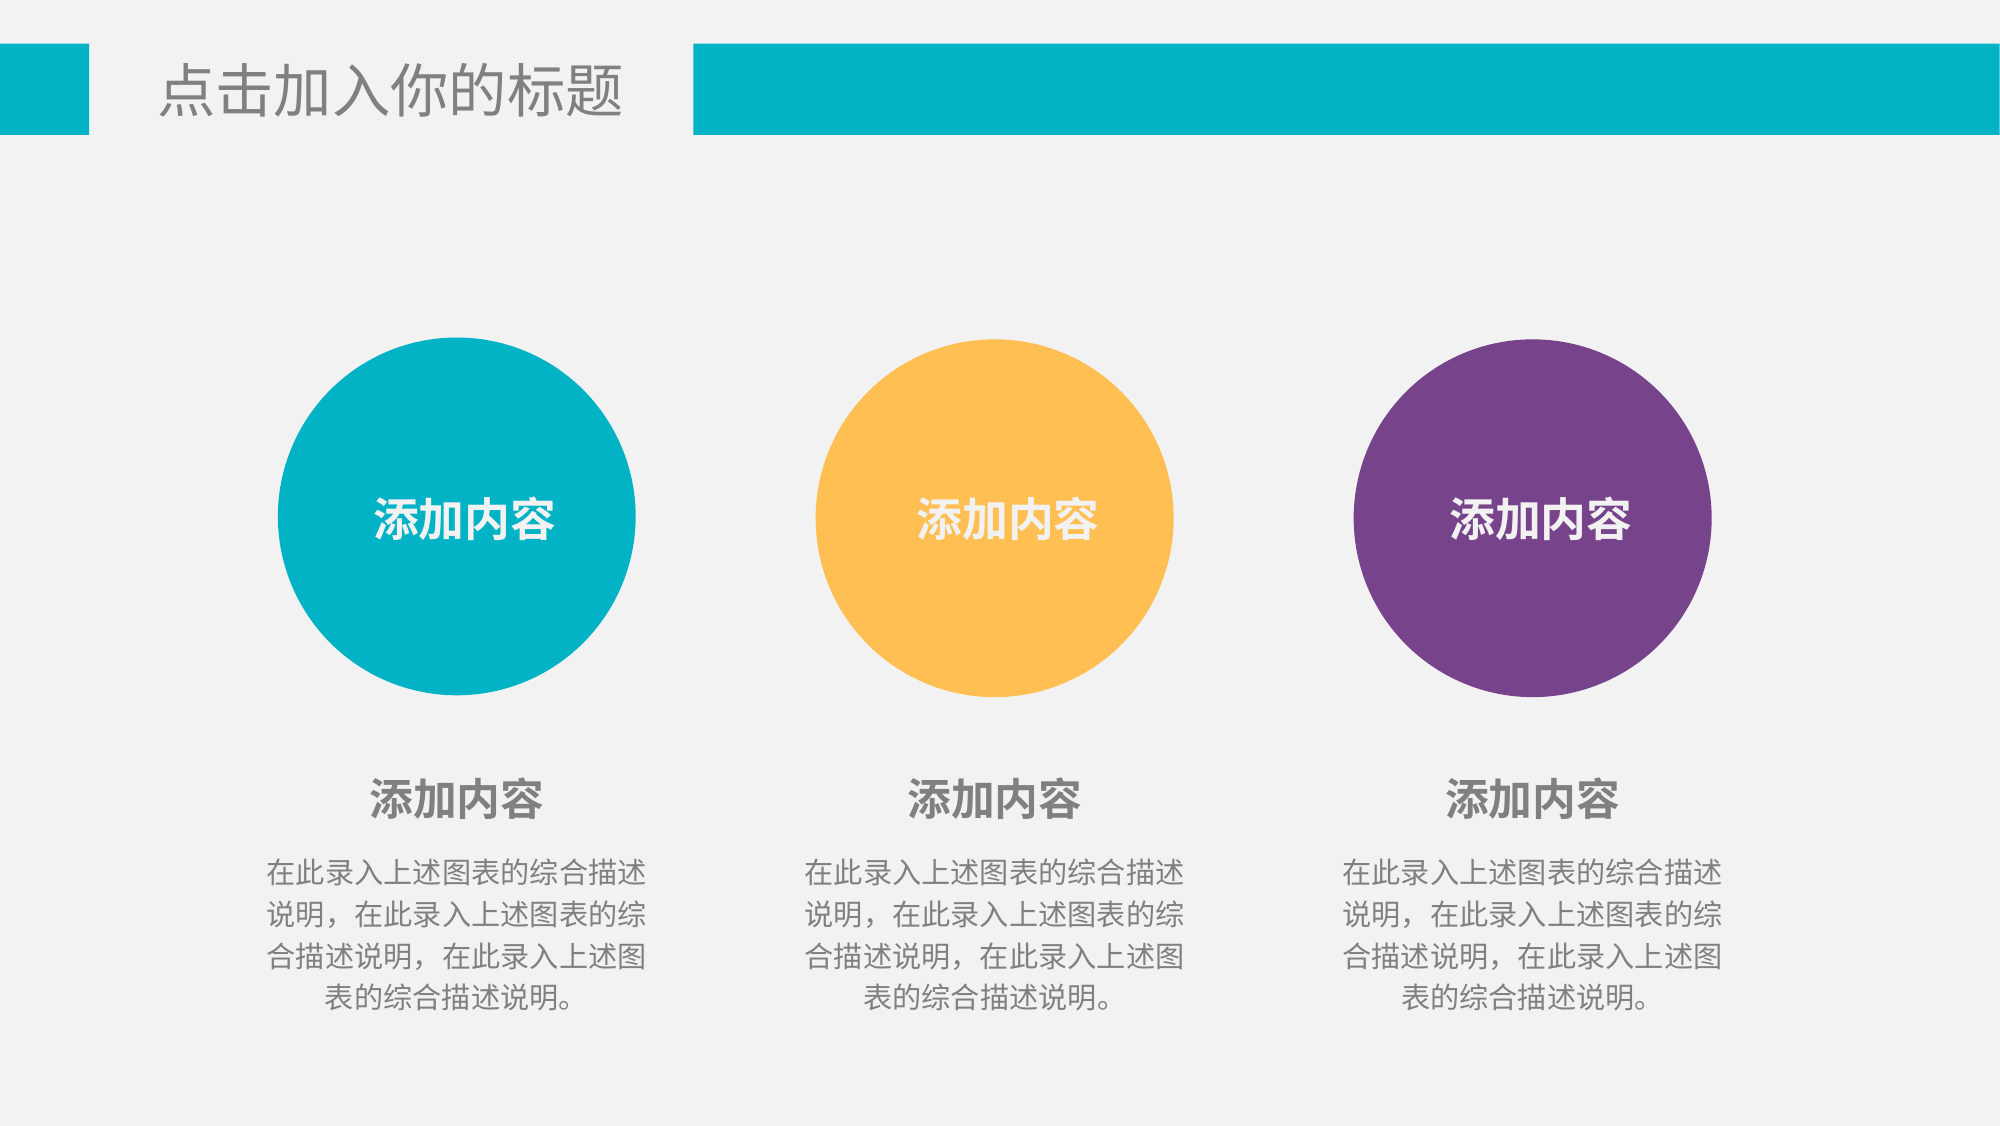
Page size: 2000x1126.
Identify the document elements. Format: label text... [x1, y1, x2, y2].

text_box [277, 337, 636, 696]
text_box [1314, 763, 1752, 1017]
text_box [775, 763, 1214, 1017]
text_box 添加内容 [358, 482, 585, 553]
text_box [237, 763, 676, 1017]
text_box 添加内容 [1434, 482, 1661, 553]
text_box 添加内容 [901, 482, 1128, 553]
text_box [815, 339, 1174, 698]
text_box [1353, 339, 1712, 698]
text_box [0, 43, 2000, 136]
